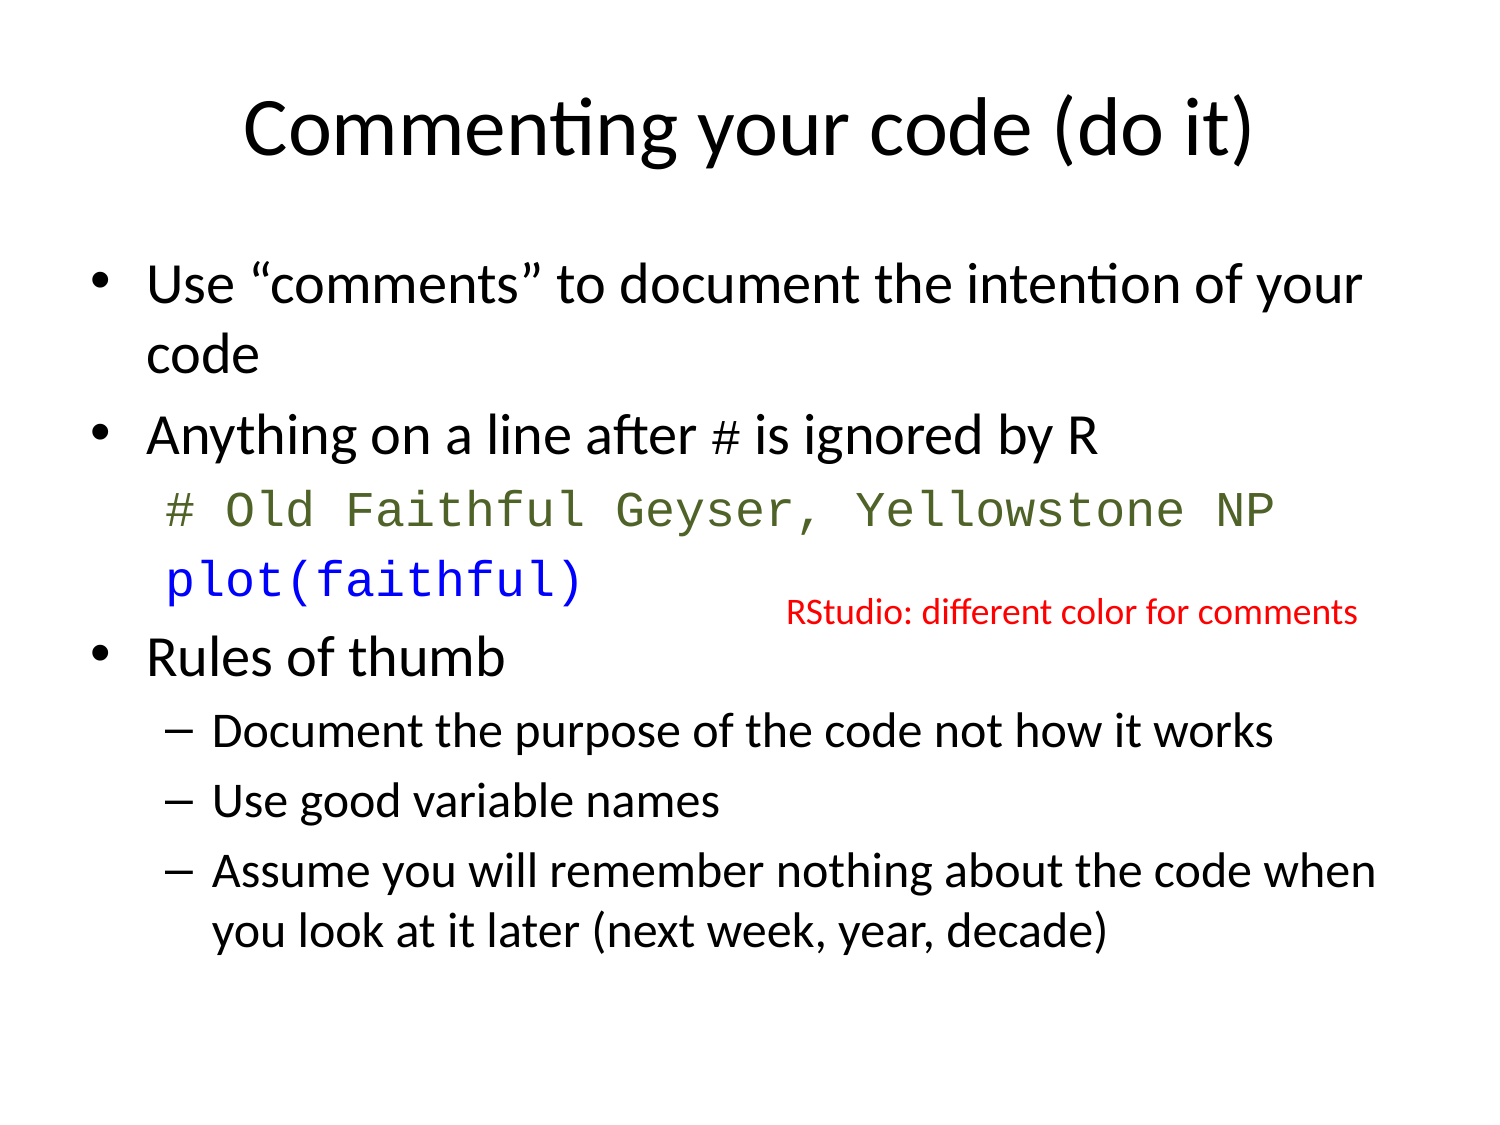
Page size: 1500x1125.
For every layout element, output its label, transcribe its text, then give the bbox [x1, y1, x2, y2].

list Use “comments” to document the intention of your code Anything on a line after # is ignored by R # Old Faithful Geyser, Yellowstone NP plot(faithful) Rules of thumb Document the purpose of the code not how it works Use good variable names Assume you will remember nothing about the code when you look at it later (next week, year, decade) [75, 237, 1425, 1075]
title Commenting your code (do it) [75, 45, 1425, 200]
text_box RStudio: different color for comments [766, 580, 1379, 640]
